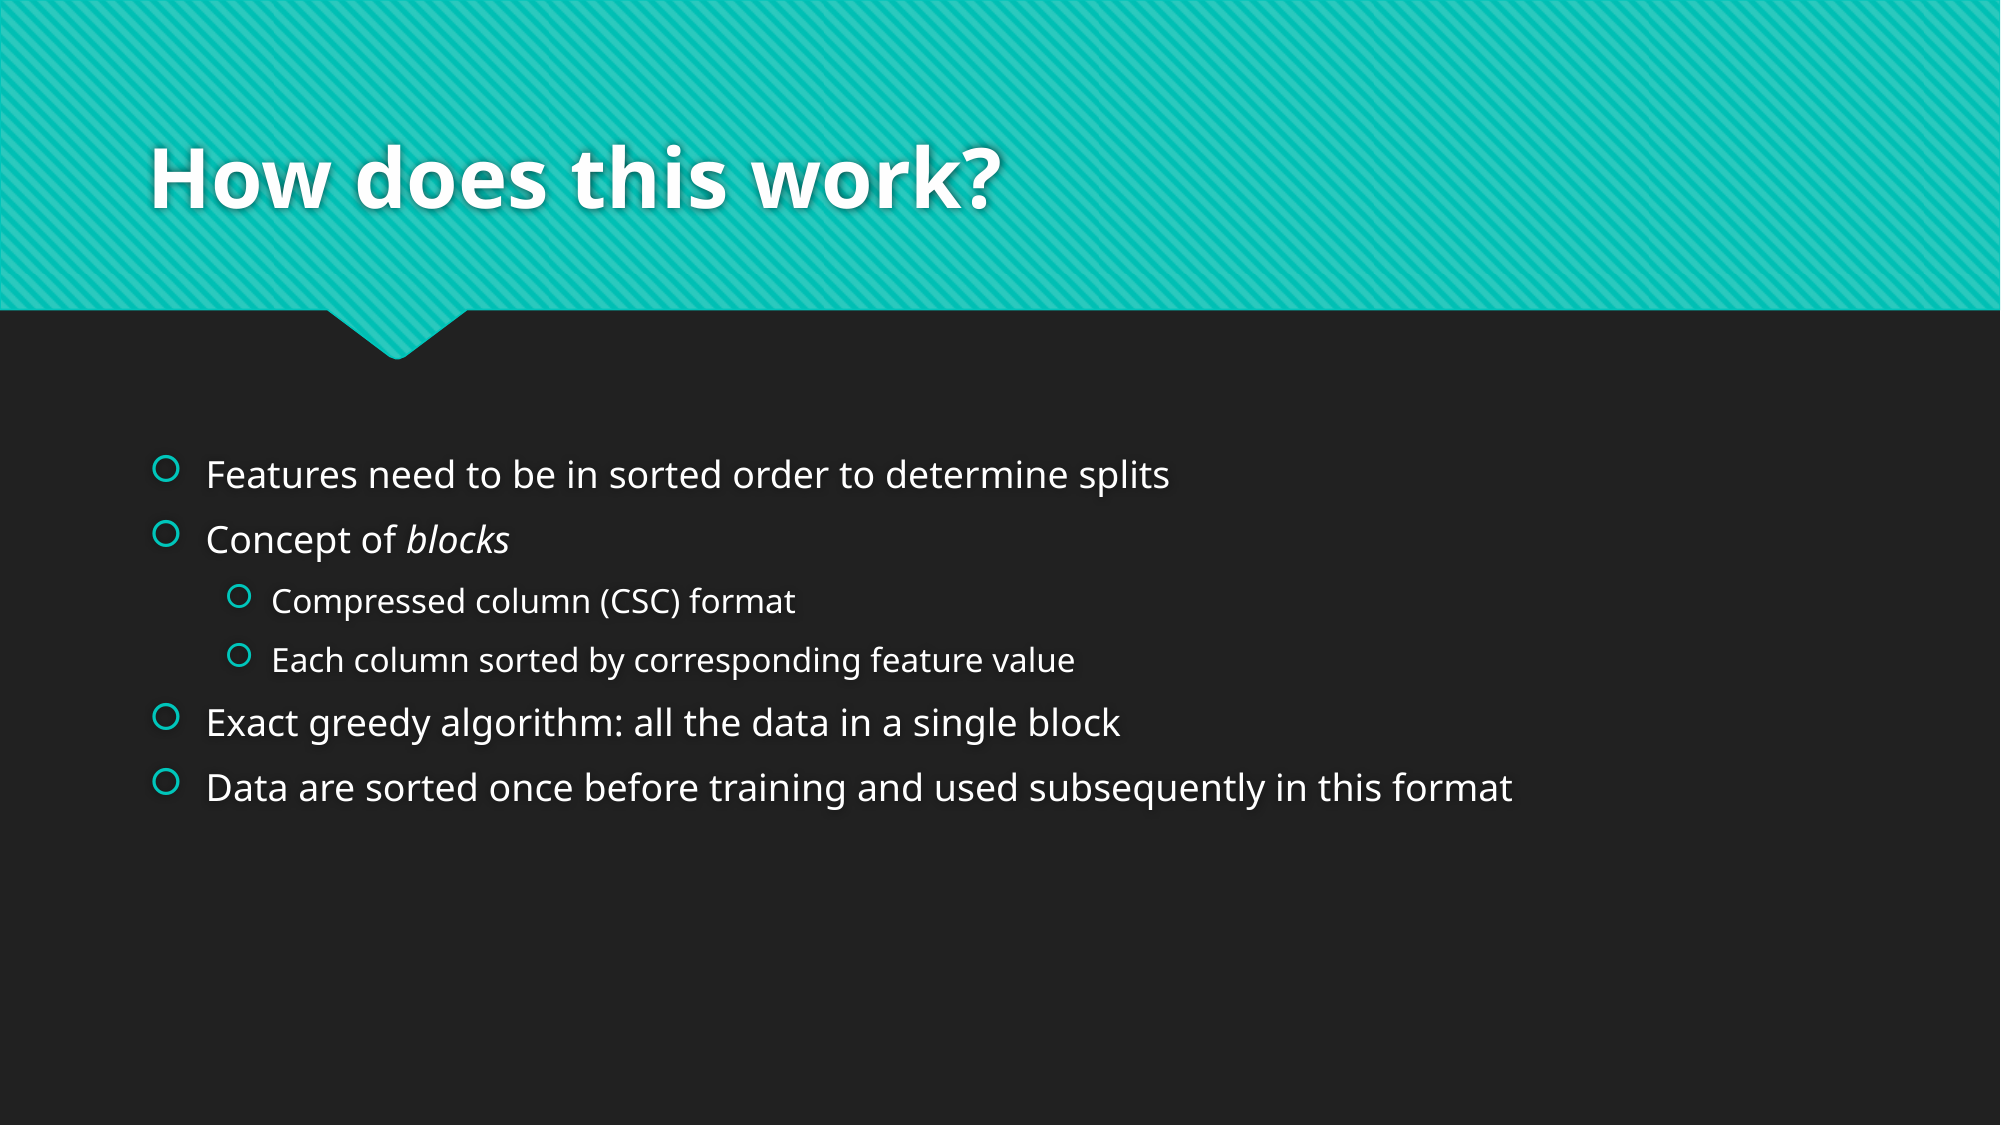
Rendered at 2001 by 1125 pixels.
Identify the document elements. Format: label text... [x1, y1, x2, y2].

list Features need to be in sorted order to determine splits Concept of blocks Compressed column (CSC) format Each column sorted by corresponding feature value Exact greedy algorithm: all the data in a single block Data are sorted once before training and used subsequently in this format [134, 364, 1866, 962]
title How does this work? [132, 73, 1868, 233]
